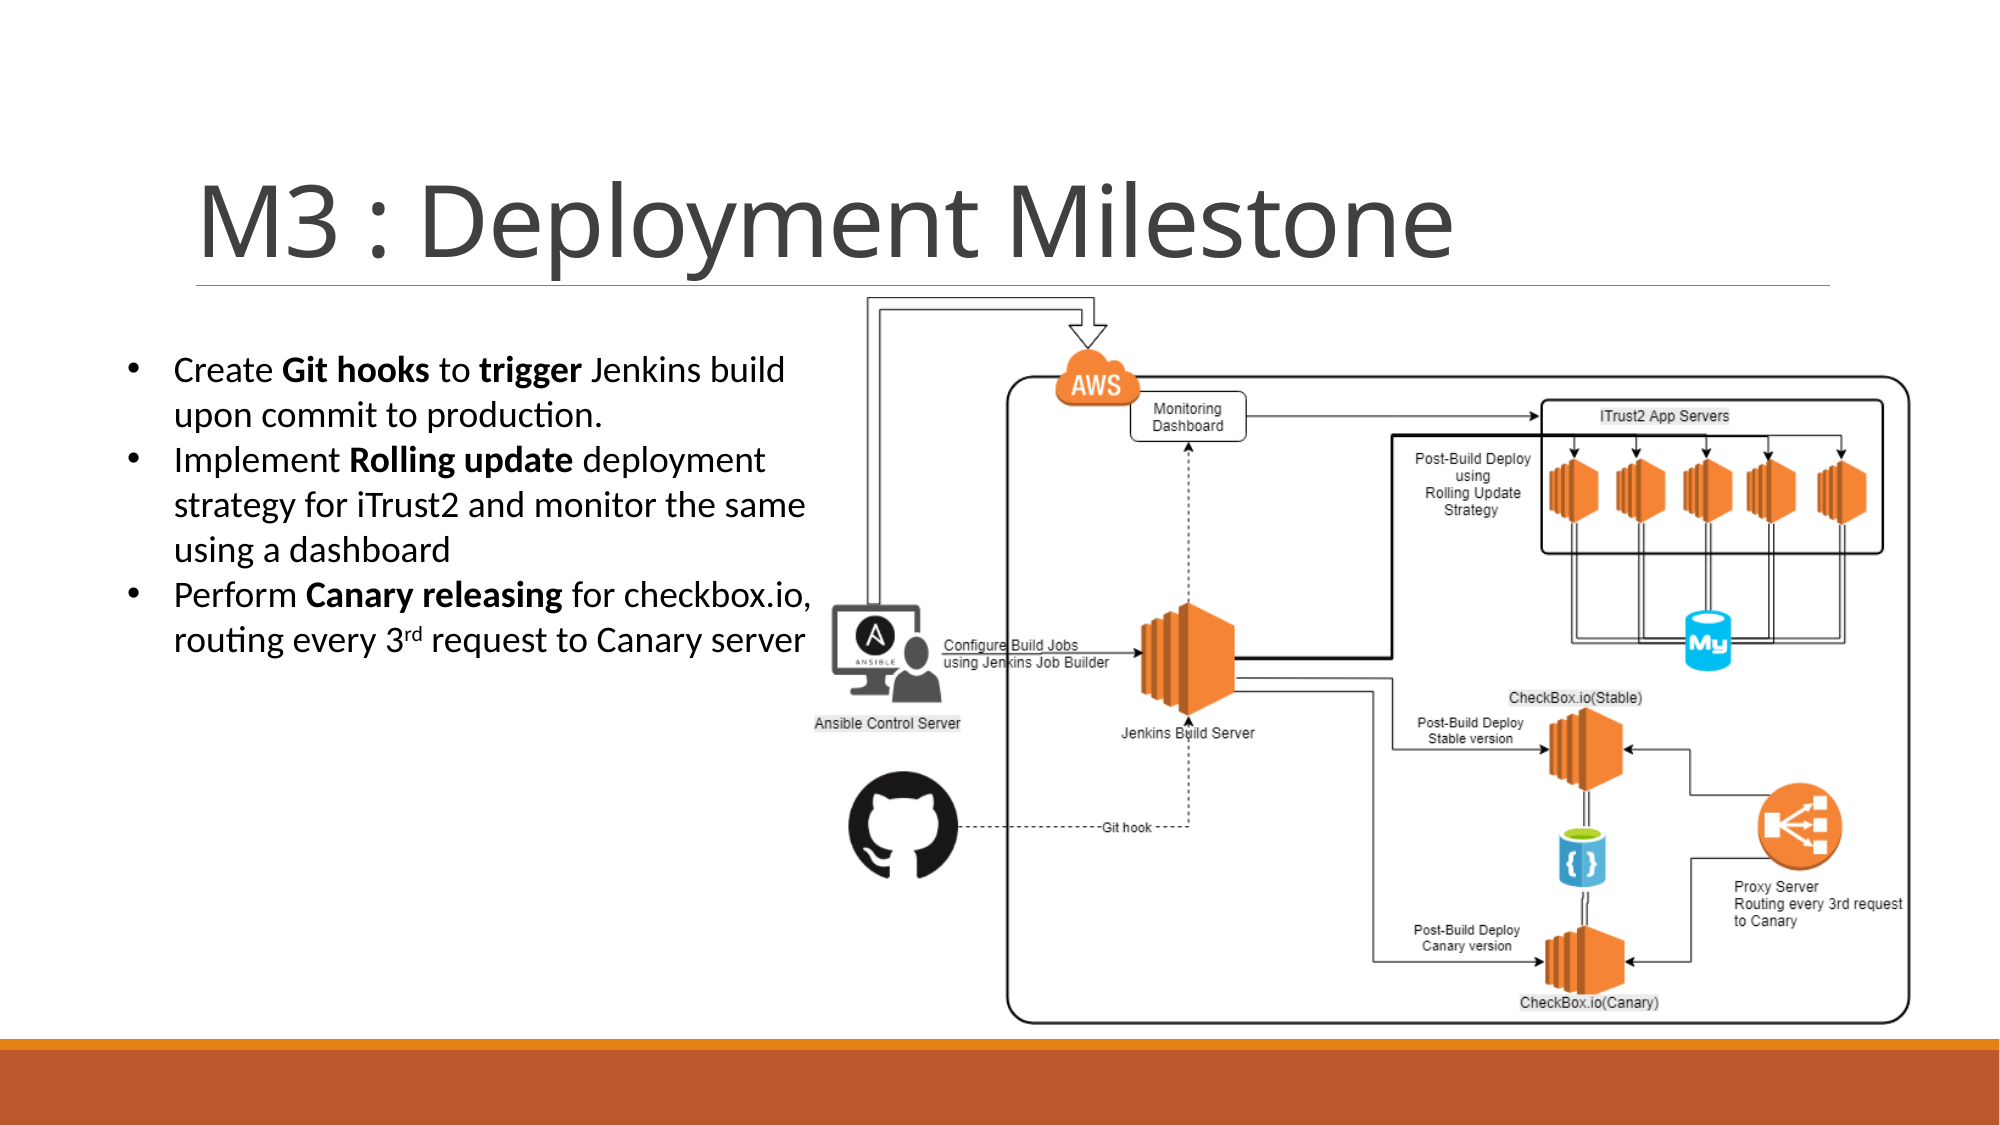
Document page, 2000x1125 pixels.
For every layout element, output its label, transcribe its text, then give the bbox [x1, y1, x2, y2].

title M3 : Deployment Milestone [179, 47, 1830, 285]
text_box Create Git hooks to trigger Jenkins build upon commit to production. Implement Rolling update deployment strategy for iTrust2 and monitor the same using a dashboard Perform Canary releasing for checkbox.io, routing every 3rd request to Canary server [112, 337, 808, 758]
picture [811, 297, 1929, 1026]
